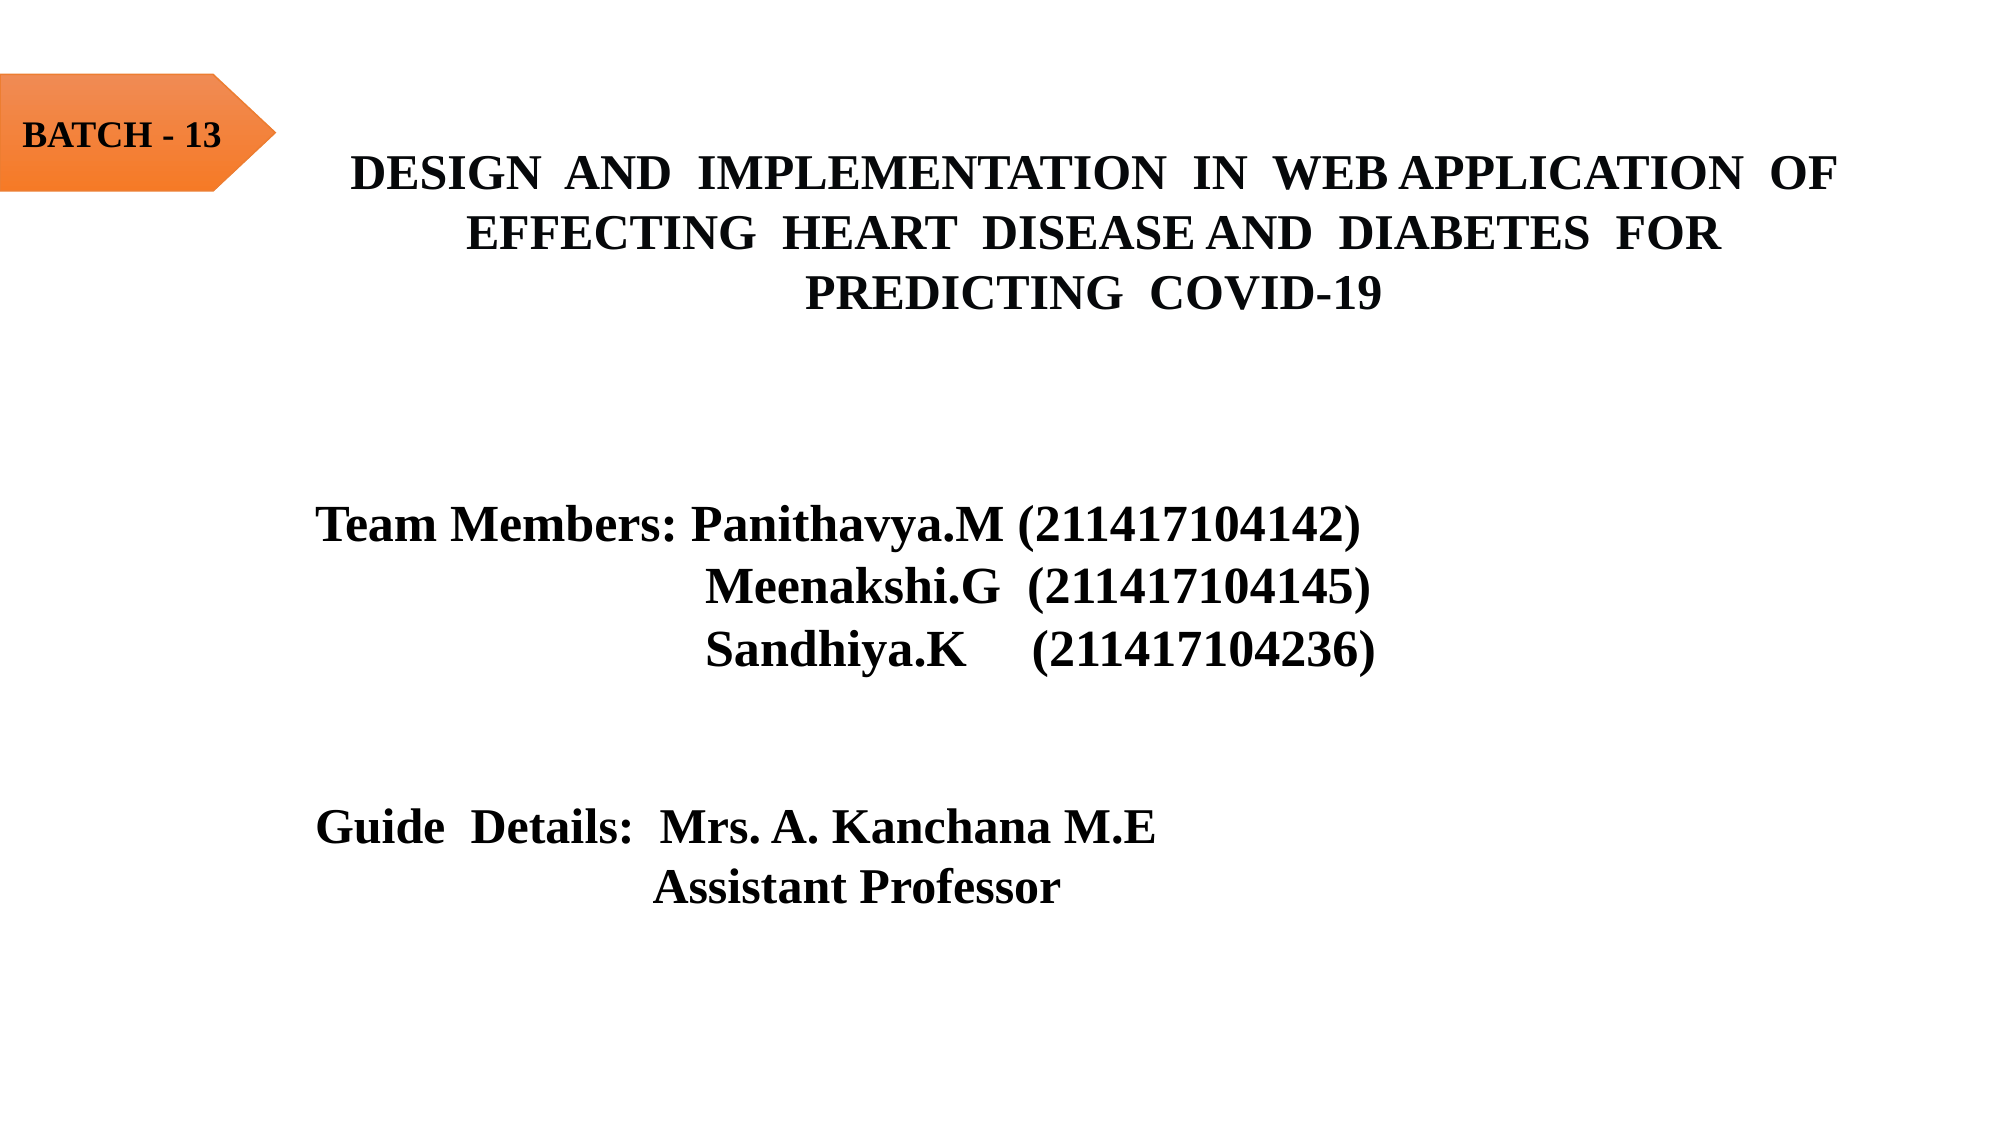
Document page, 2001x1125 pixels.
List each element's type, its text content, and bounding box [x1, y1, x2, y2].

text_box BATCH - 13 [0, 74, 276, 191]
text_box DESIGN AND IMPLEMENTATION IN WEB APPLICATION OF EFFECTING HEART DISEASE AND DIABETES FOR PREDICTING COVID-19 [300, 74, 1900, 335]
text_box Team Members: Panithavya.M (211417104142) Meenakshi.G (211417104145) Sandhiya.K (211417104236) [300, 474, 1618, 789]
text_box Guide Details: Mrs. A. Kanchana M.E Assistant Professor [300, 731, 1306, 976]
